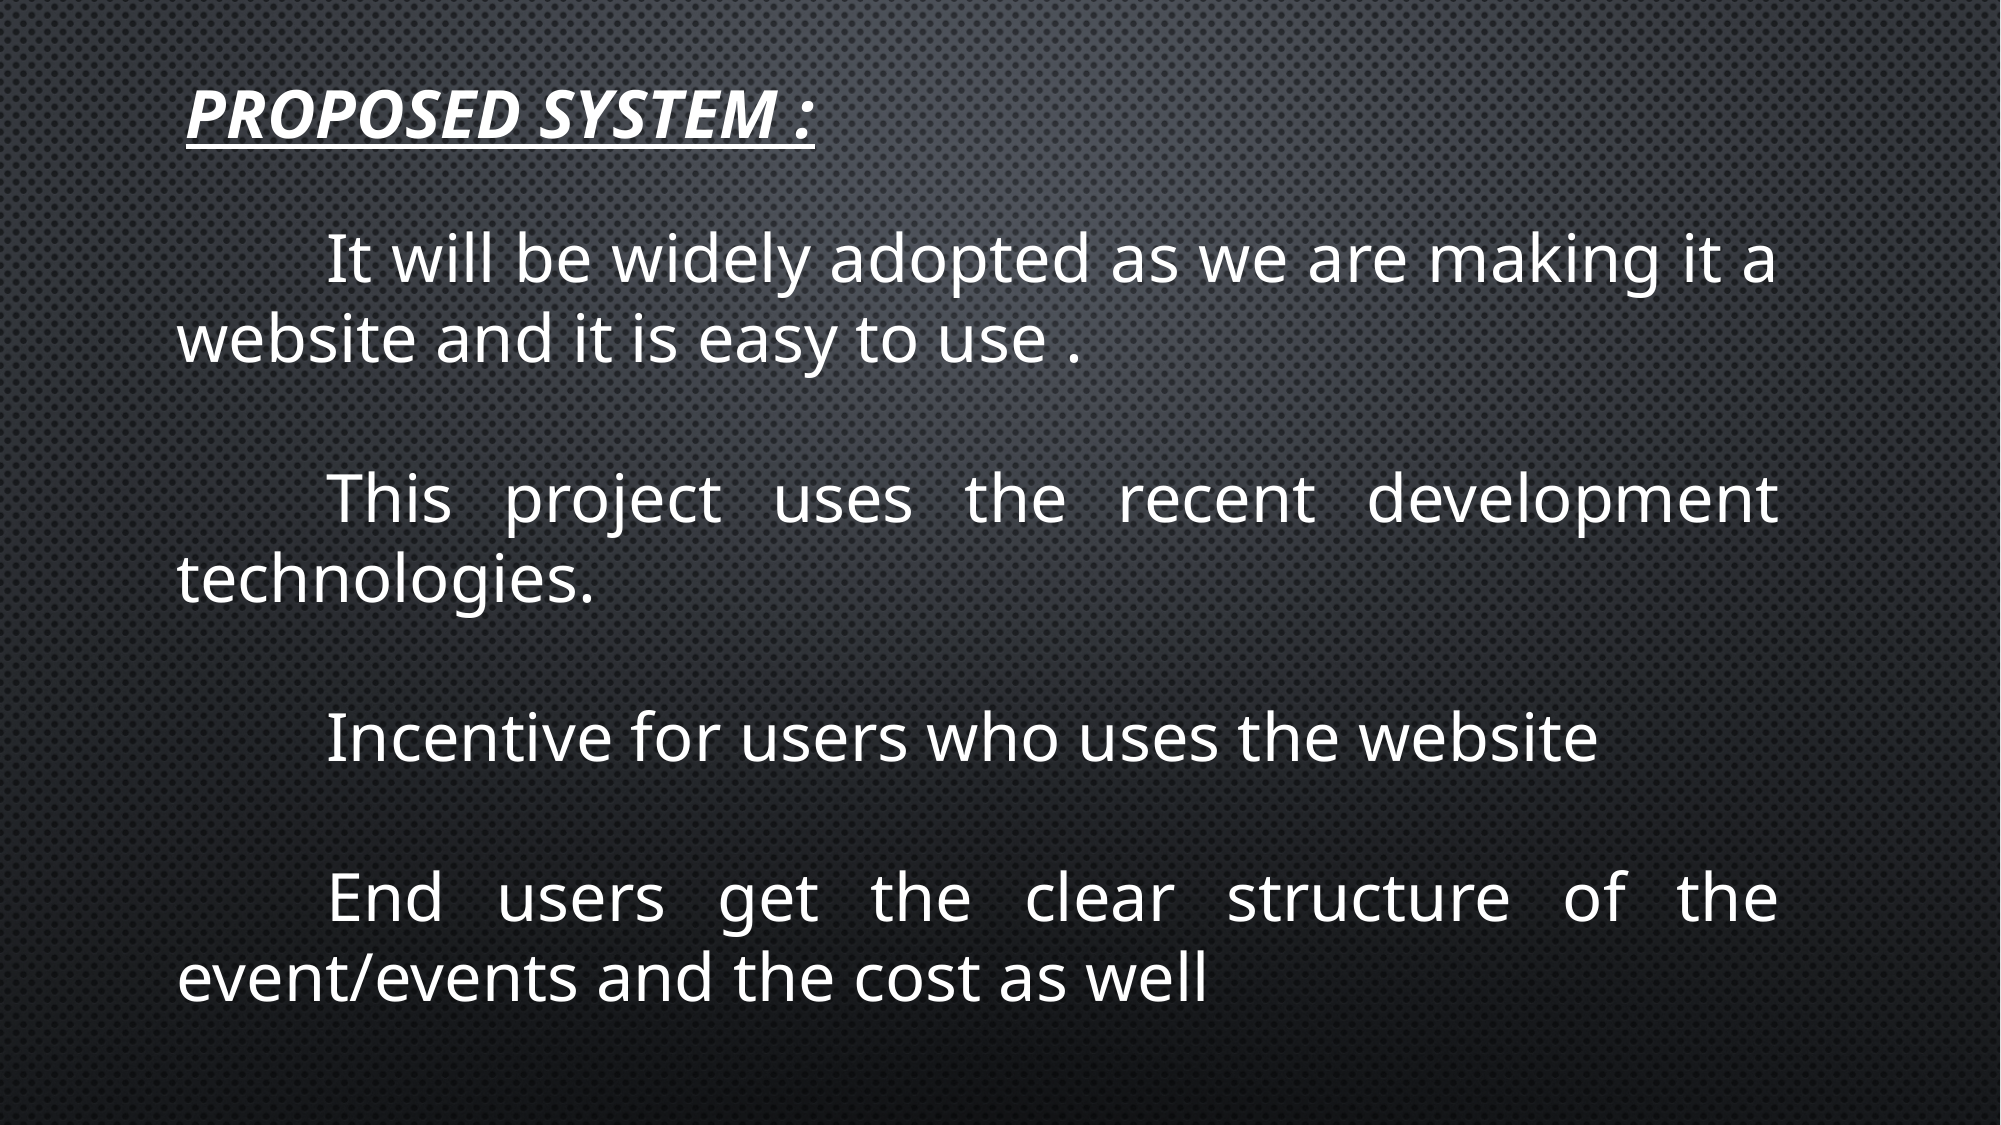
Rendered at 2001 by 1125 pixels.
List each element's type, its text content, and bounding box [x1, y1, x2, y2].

text_box It will be widely adopted as we are making it a website and it is easy to use . This project uses the recent development technologies. Incentive for users who uses the website End users get the clear structure of the event/events and the cost as well [161, 208, 1796, 1023]
title PROPOSED SYSTEM : [170, 44, 1796, 180]
